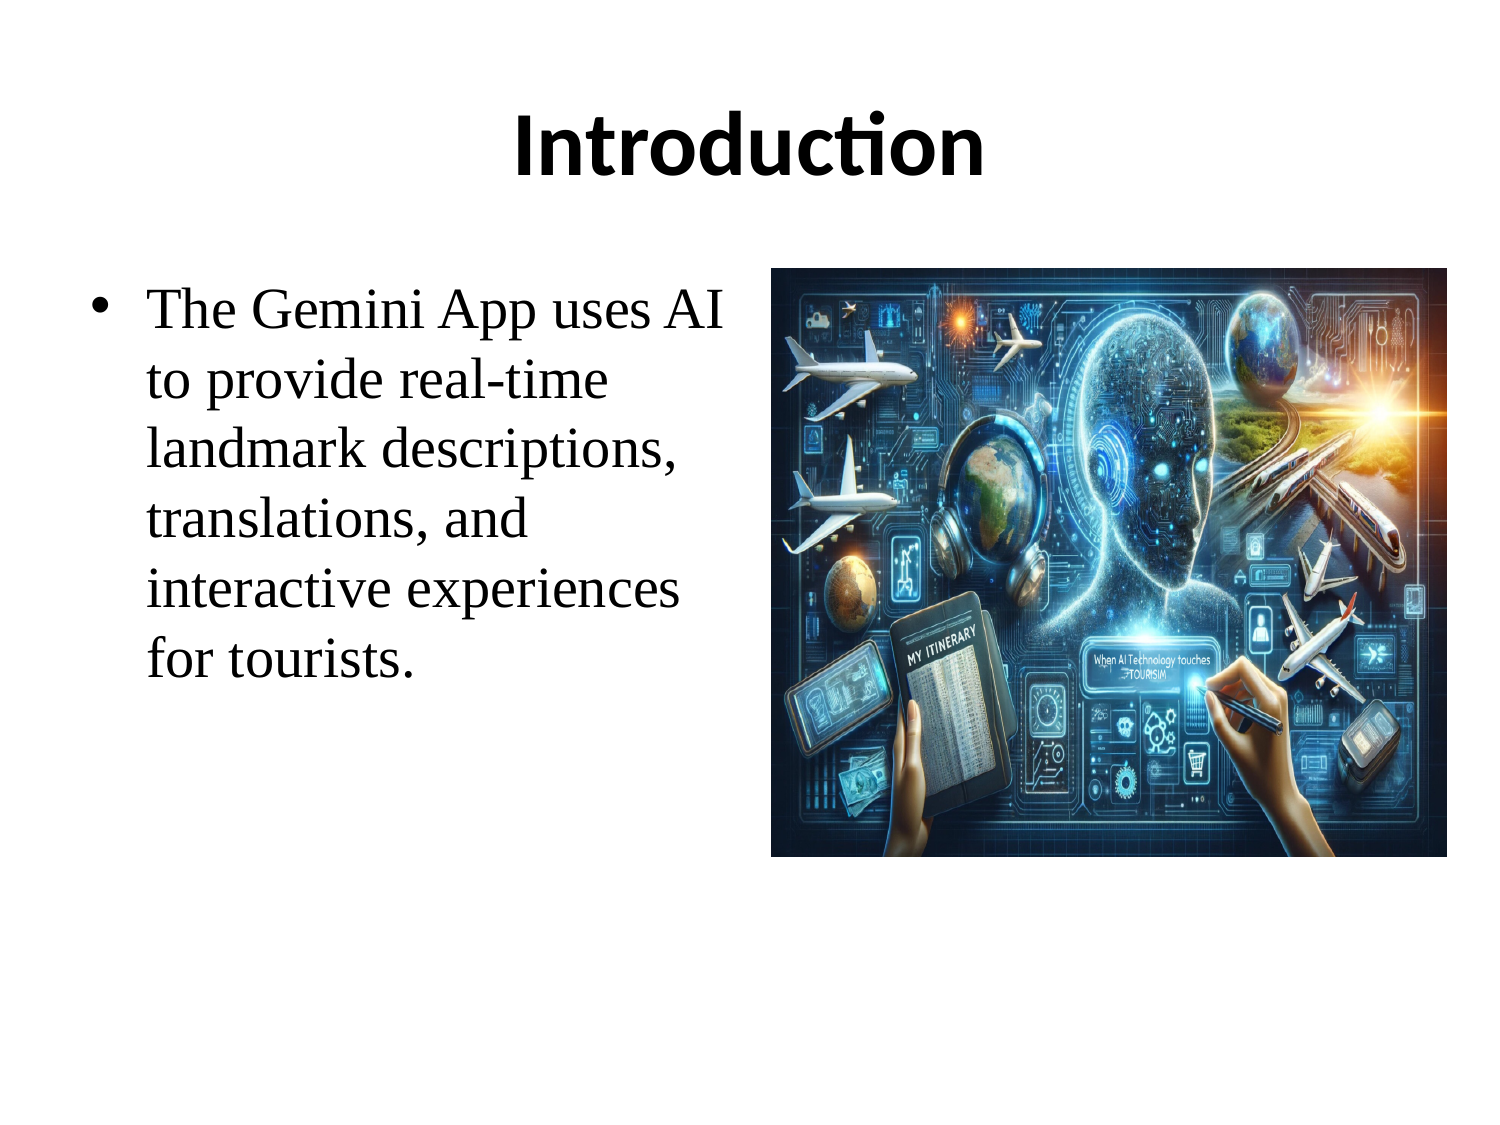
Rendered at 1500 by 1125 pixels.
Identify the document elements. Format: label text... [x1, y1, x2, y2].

picture [771, 267, 1447, 858]
title Introduction [75, 45, 1425, 233]
list The Gemini App uses AI to provide real-time landmark descriptions, translations, and interactive experiences for tourists. [75, 262, 750, 1005]
